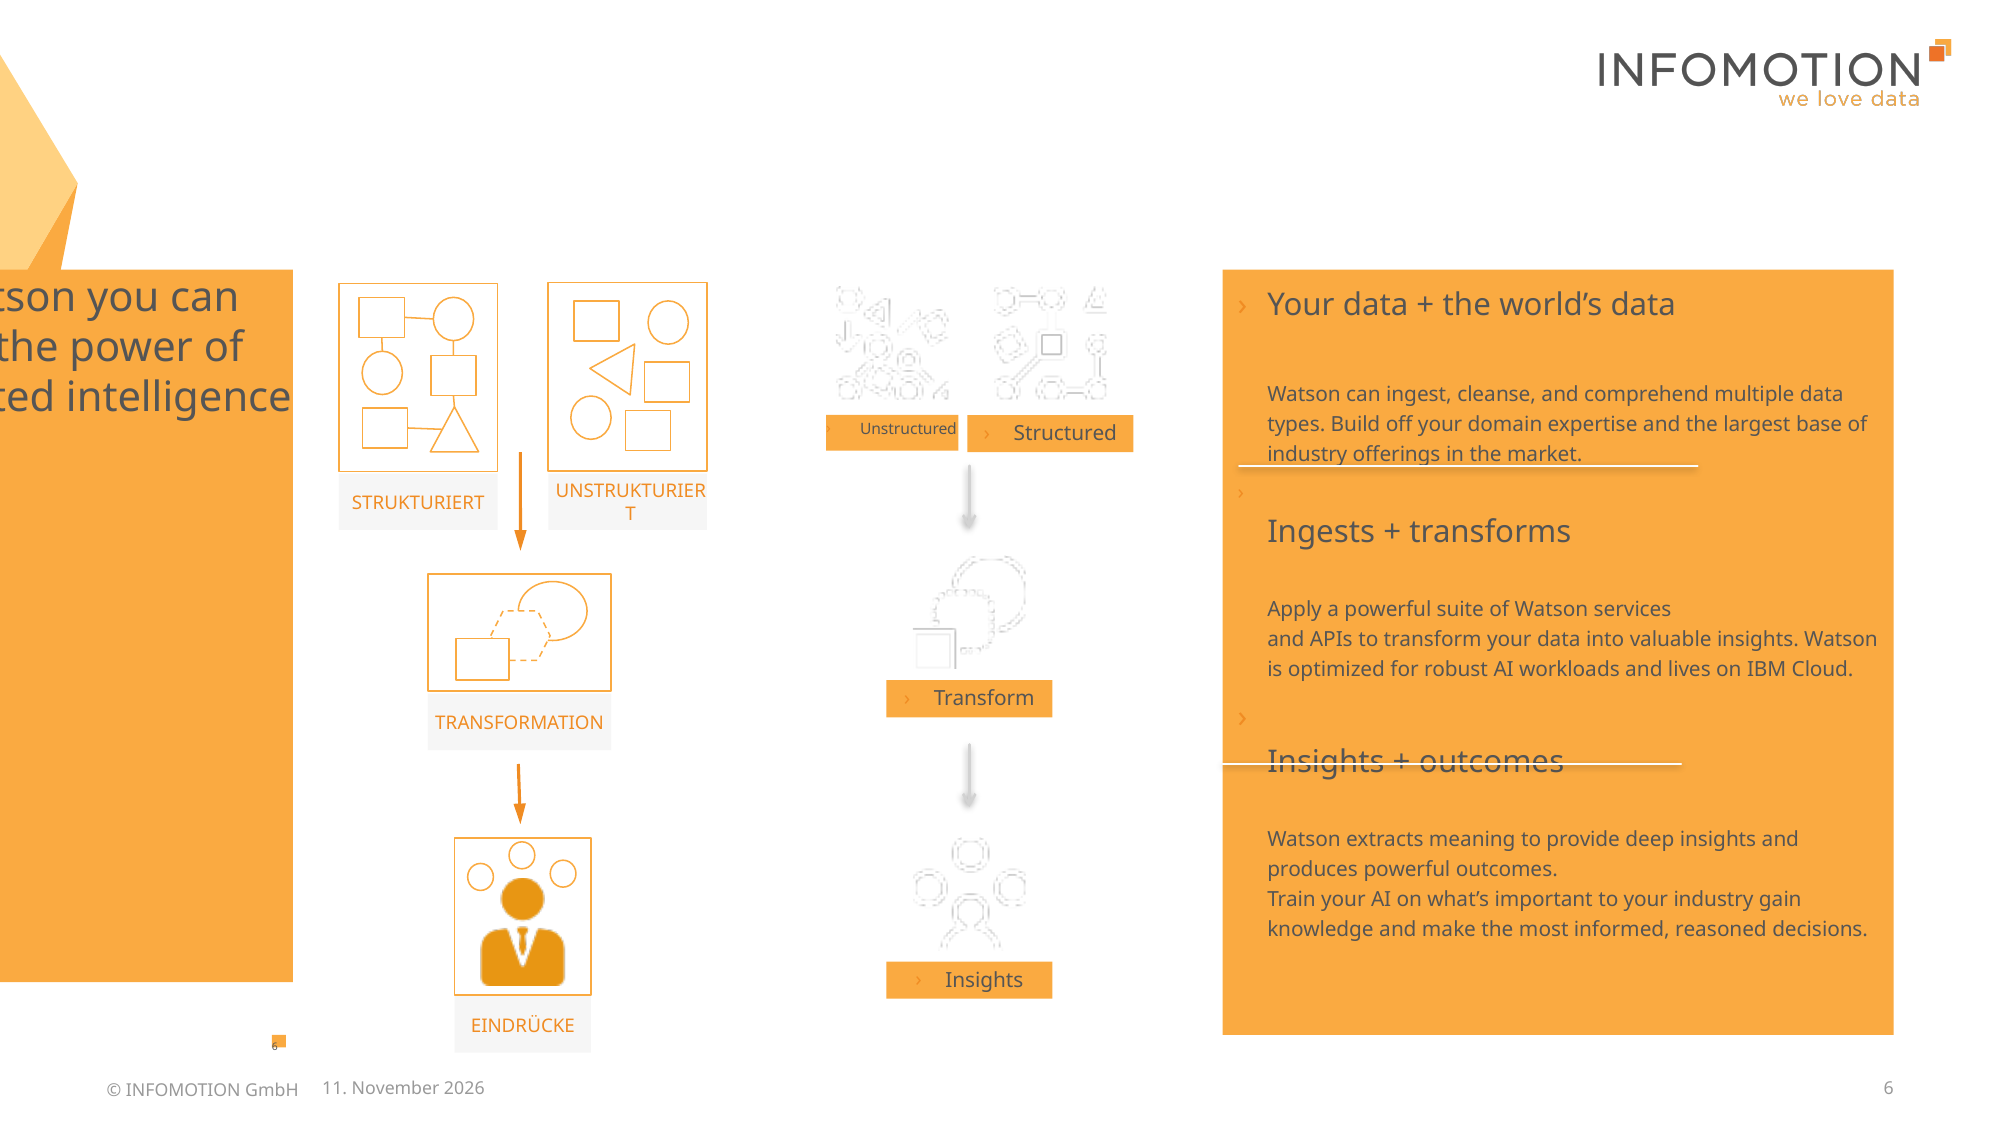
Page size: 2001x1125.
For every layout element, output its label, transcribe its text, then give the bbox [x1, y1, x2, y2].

text_box Your data + the world’s data Watson can ingest, cleanse, and comprehend multiple data types. Build off your domain expertise and the largest base of industry offerings in the market. Ingests + transforms Apply a powerful suite of Watson services and APIs to transform your data into valuable insights. Watson is optimized for robust AI workloads and lives on IBM Cloud. Insights + outcomes Watson extracts meaning to provide deep insights and produces powerful outcomes. Train your AI on what’s important to your industry gain knowledge and make the most informed, reasoned decisions. [1222, 269, 1894, 1035]
text_box With Watson you can harness the power of augmented intelligence [0, 269, 293, 983]
text_box 2 [271, 1034, 286, 1048]
text_box [513, 763, 526, 825]
text_box Transform [886, 680, 1053, 718]
picture [1598, 37, 1953, 108]
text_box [454, 837, 592, 1053]
picture [993, 286, 1107, 400]
picture [912, 836, 1027, 951]
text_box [547, 282, 708, 531]
text_box Structured [967, 415, 1134, 453]
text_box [427, 573, 612, 751]
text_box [338, 283, 498, 531]
text_box Unstructured [826, 414, 959, 451]
picture [835, 286, 949, 400]
text_box Insights [886, 961, 1053, 999]
picture [912, 555, 1027, 670]
text_box [514, 452, 527, 551]
